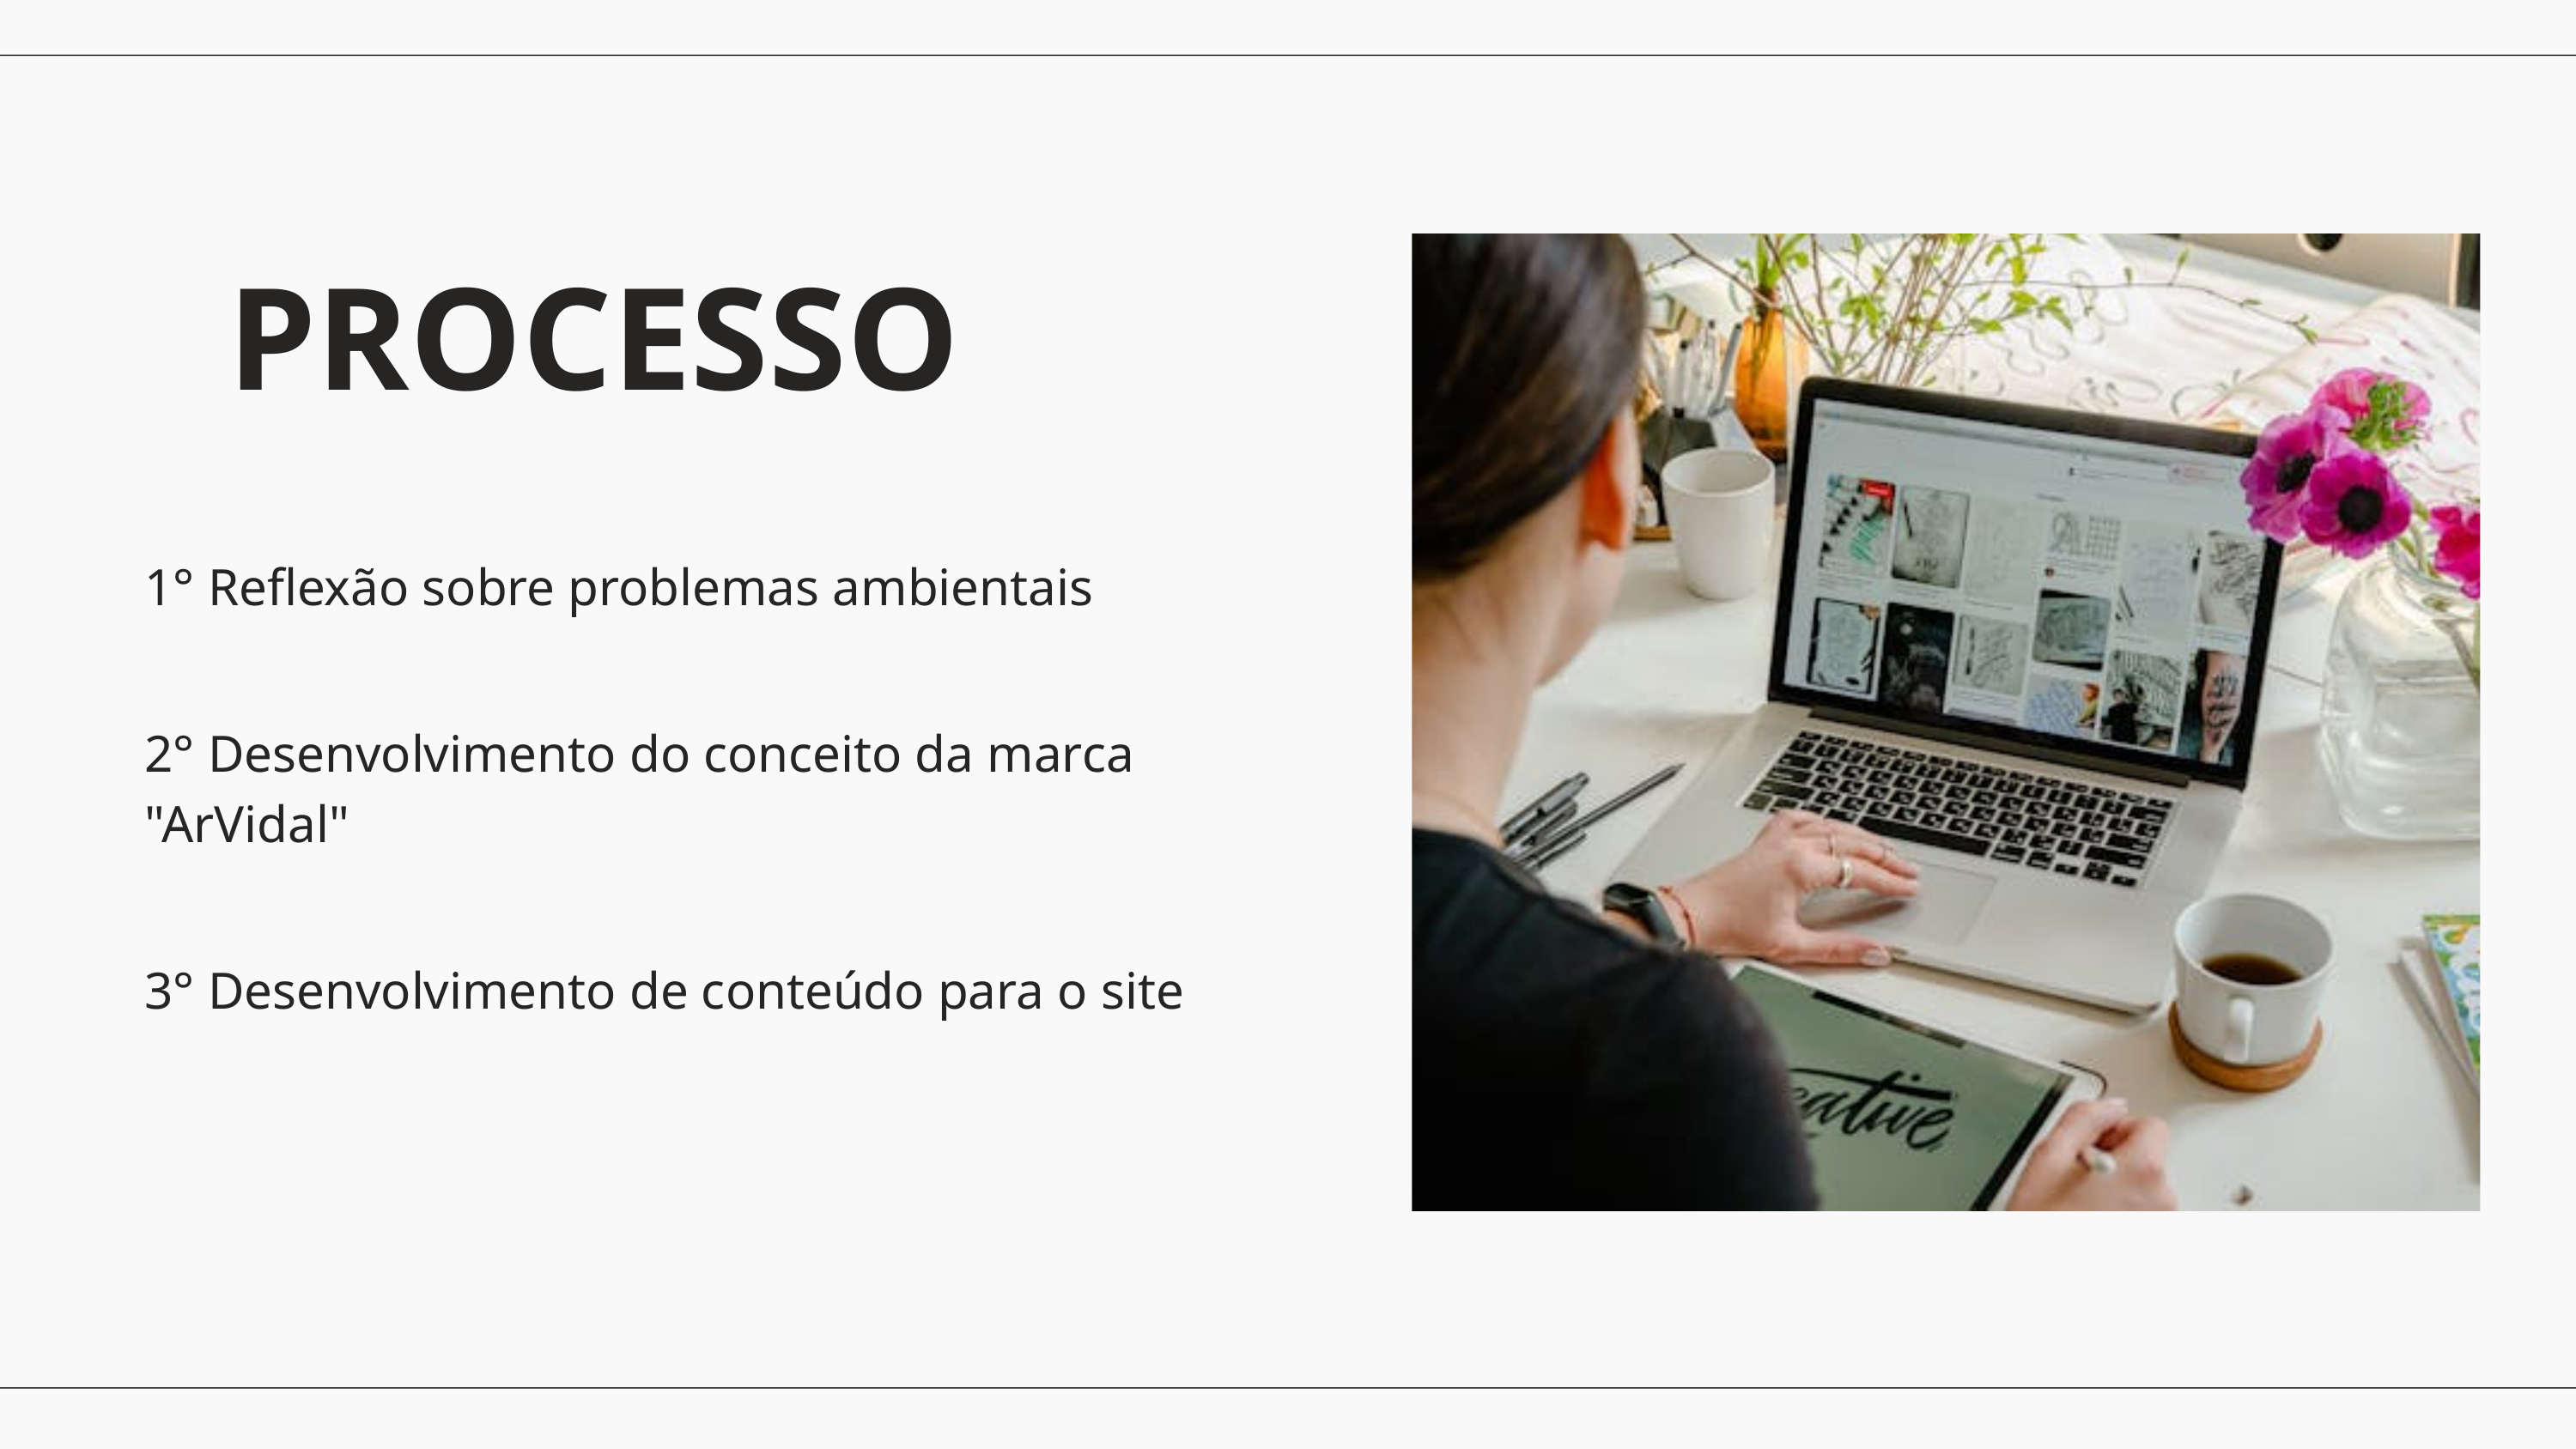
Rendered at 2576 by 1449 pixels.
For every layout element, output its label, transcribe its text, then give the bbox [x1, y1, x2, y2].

text_box 3° Desenvolvimento de conteúdo para o site [144, 949, 1200, 1020]
text_box PROCESSO [228, 221, 1176, 419]
text_box 2° Desenvolvimento do conceito da marca "ArVidal" [144, 712, 1243, 853]
text_box 1° Reflexão sobre problemas ambientais [144, 545, 1200, 616]
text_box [1412, 233, 2481, 1211]
